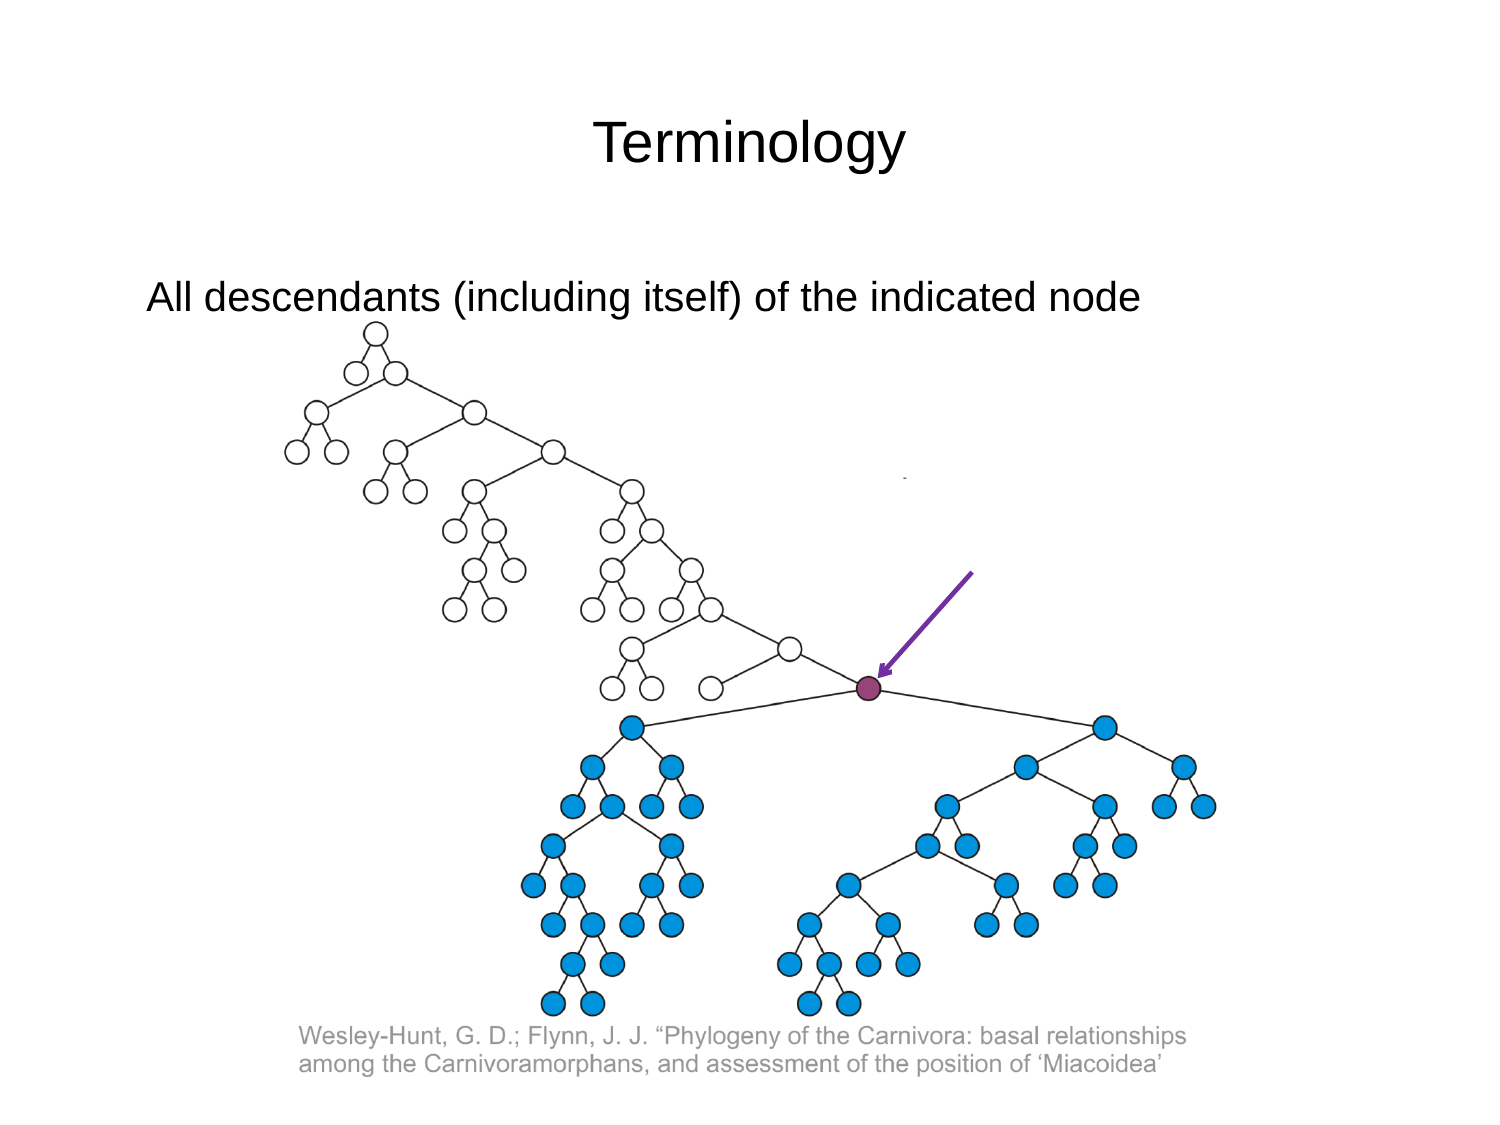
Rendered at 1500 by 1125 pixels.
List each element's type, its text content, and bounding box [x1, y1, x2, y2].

list All descendants (including itself) of the indicated node [74, 262, 1426, 1006]
picture [277, 314, 1223, 1095]
title Terminology [74, 44, 1426, 233]
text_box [871, 577, 979, 673]
